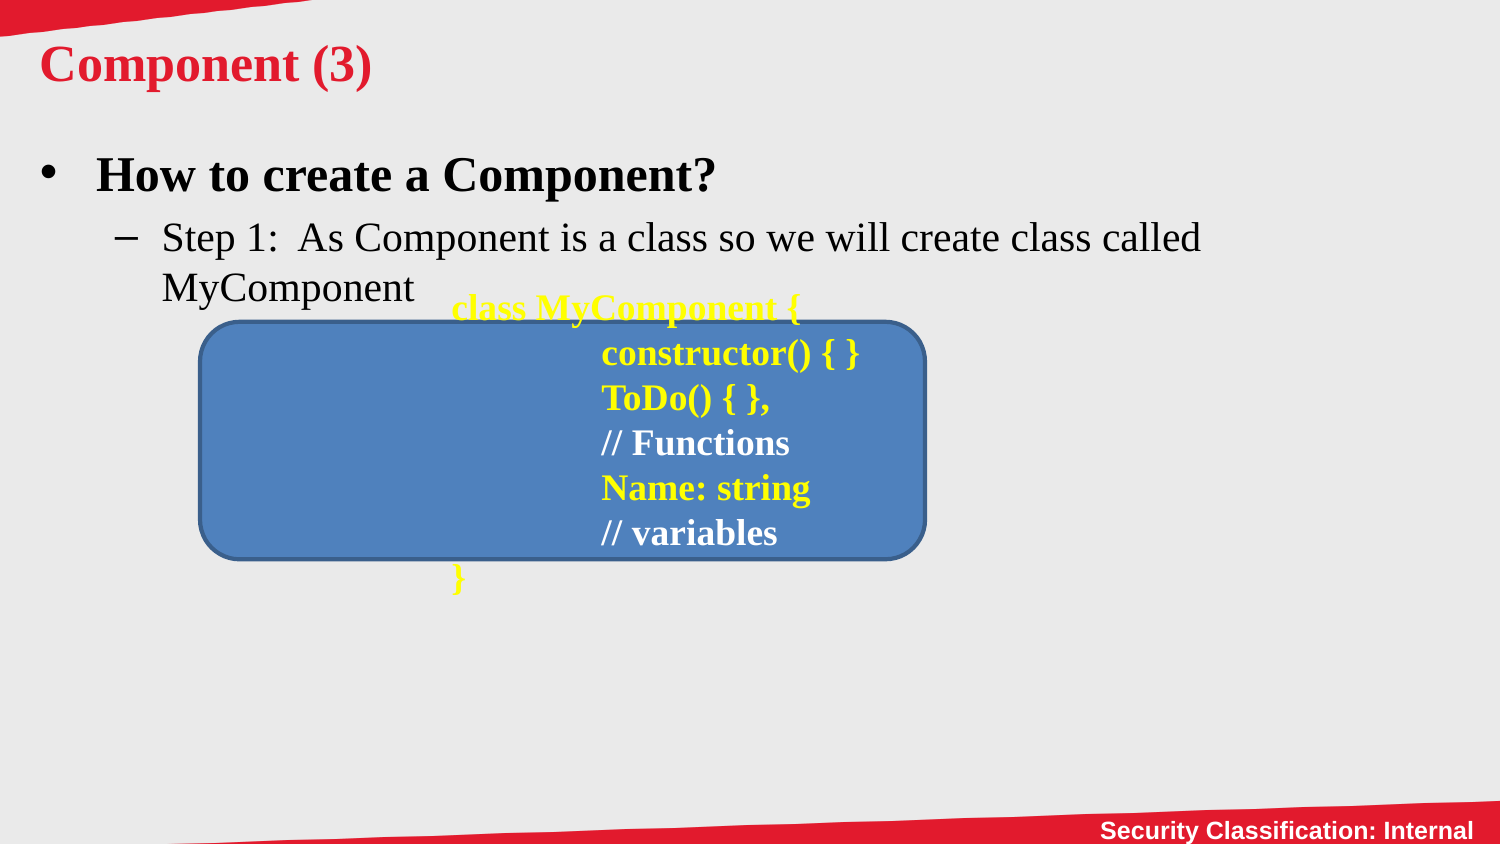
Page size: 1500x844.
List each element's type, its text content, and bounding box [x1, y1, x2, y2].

list How to create a Component? Step 1: As Component is a class so we will create class called MyComponent [24, 134, 1475, 785]
picture [0, 0, 1500, 844]
text_box class MyComponent { constructor() { } ToDo() { }, // Functions Name: string // variables } [197, 319, 928, 562]
title Component (3) [24, 21, 1013, 96]
